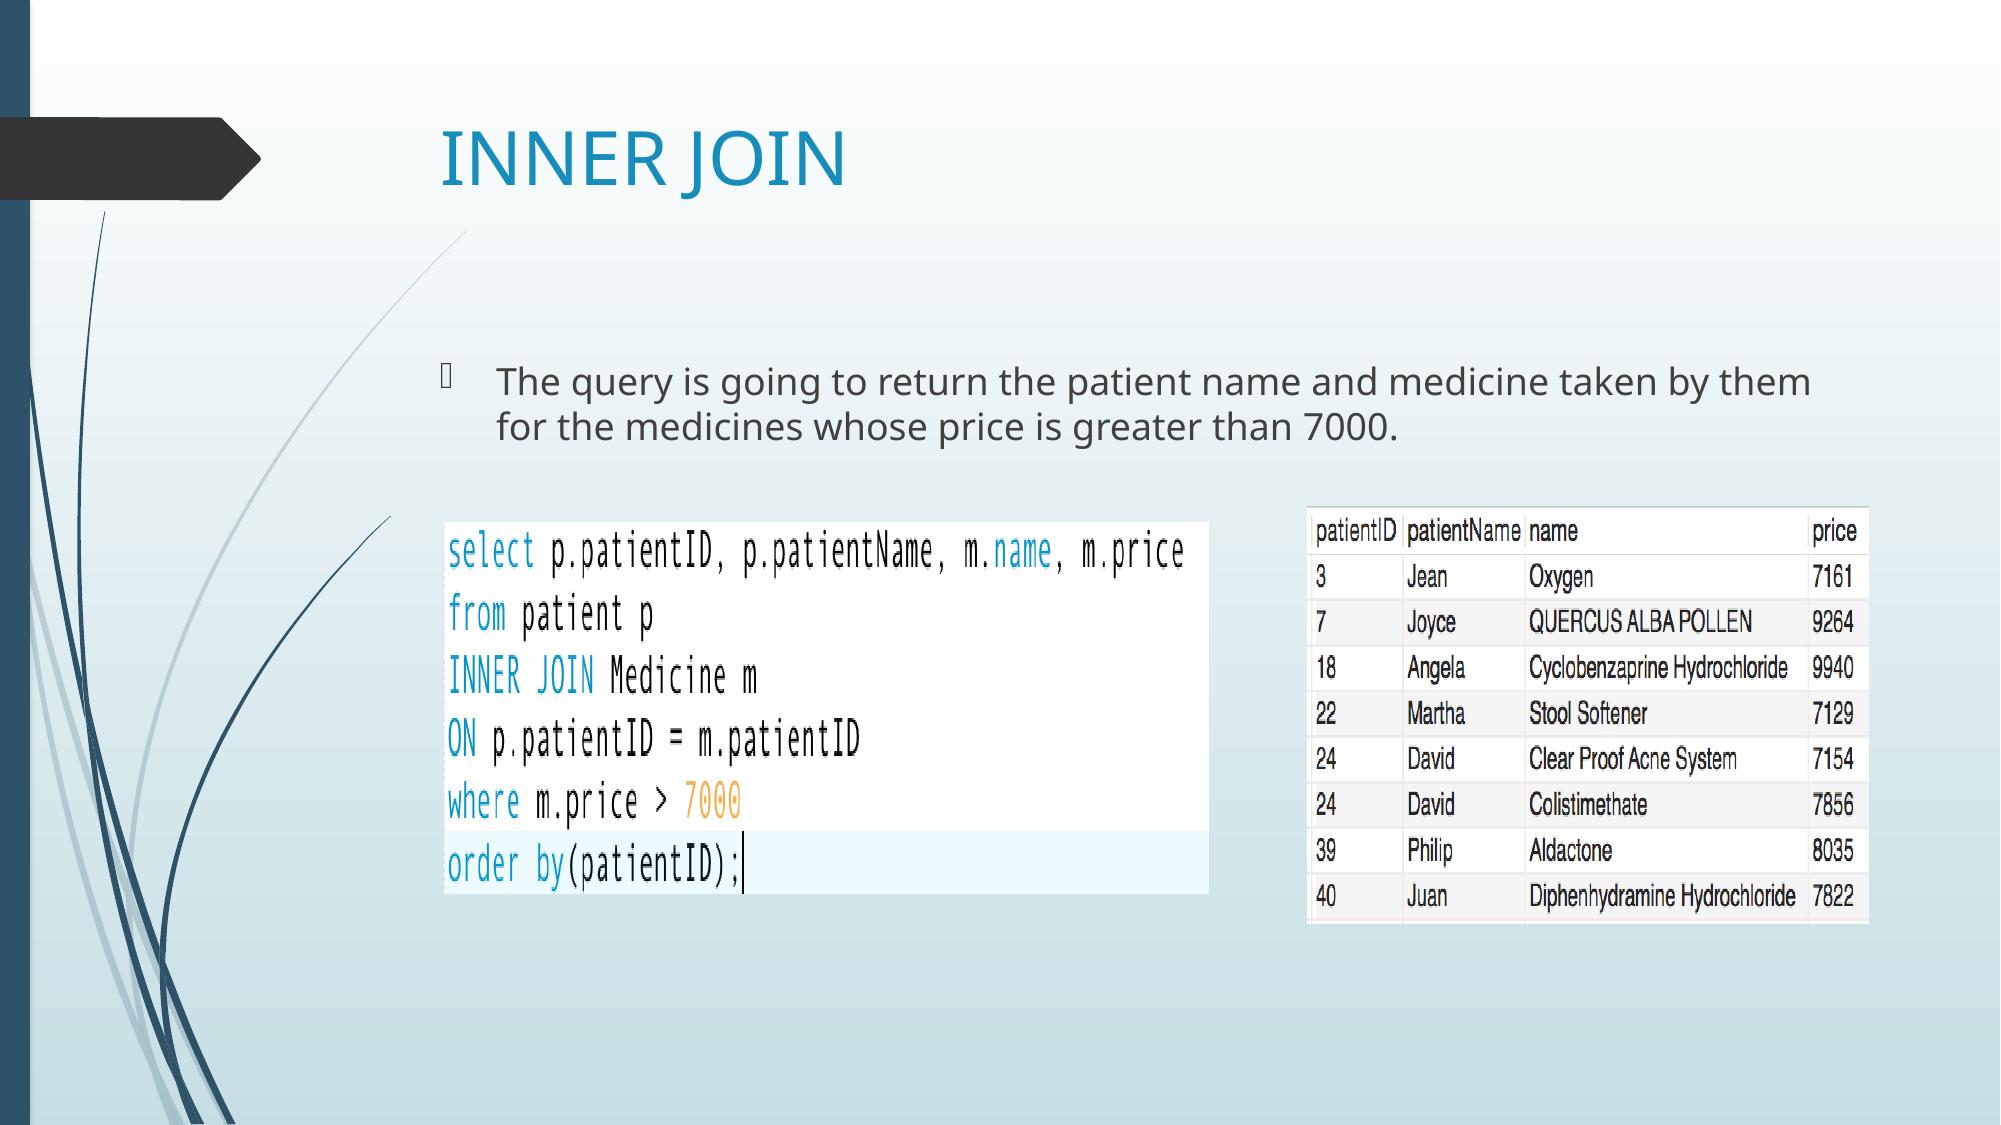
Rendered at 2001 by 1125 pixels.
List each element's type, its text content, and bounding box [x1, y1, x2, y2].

title INNER JOIN [425, 102, 1888, 313]
picture [444, 522, 1209, 895]
list The query is going to return the patient name and medicine taken by them for the medicines whose price is greater than 7000. [424, 350, 1888, 970]
picture [1307, 506, 1869, 924]
